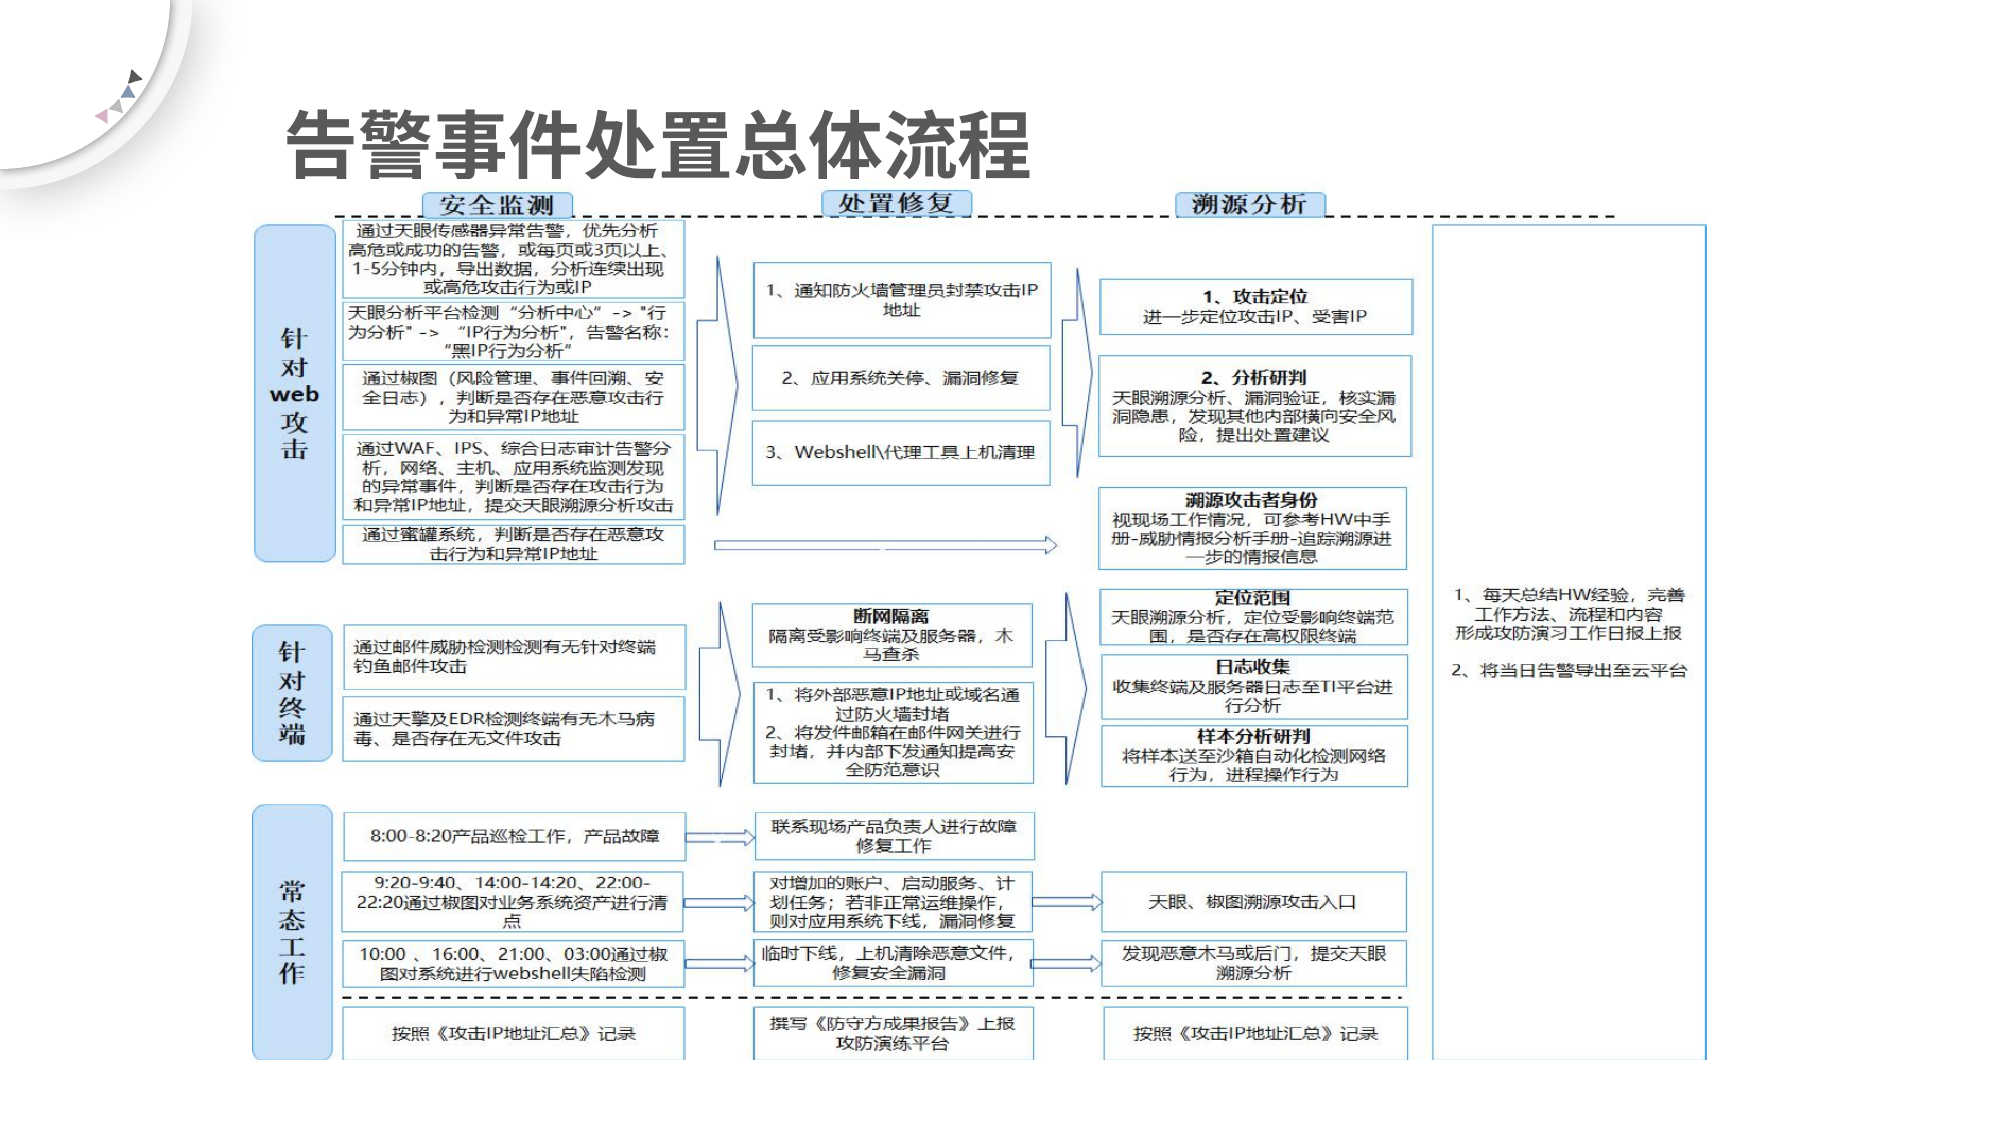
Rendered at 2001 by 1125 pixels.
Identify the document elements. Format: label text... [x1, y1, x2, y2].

picture [252, 179, 1707, 1060]
text_box 告警事件处置总体流程 [270, 78, 1077, 179]
